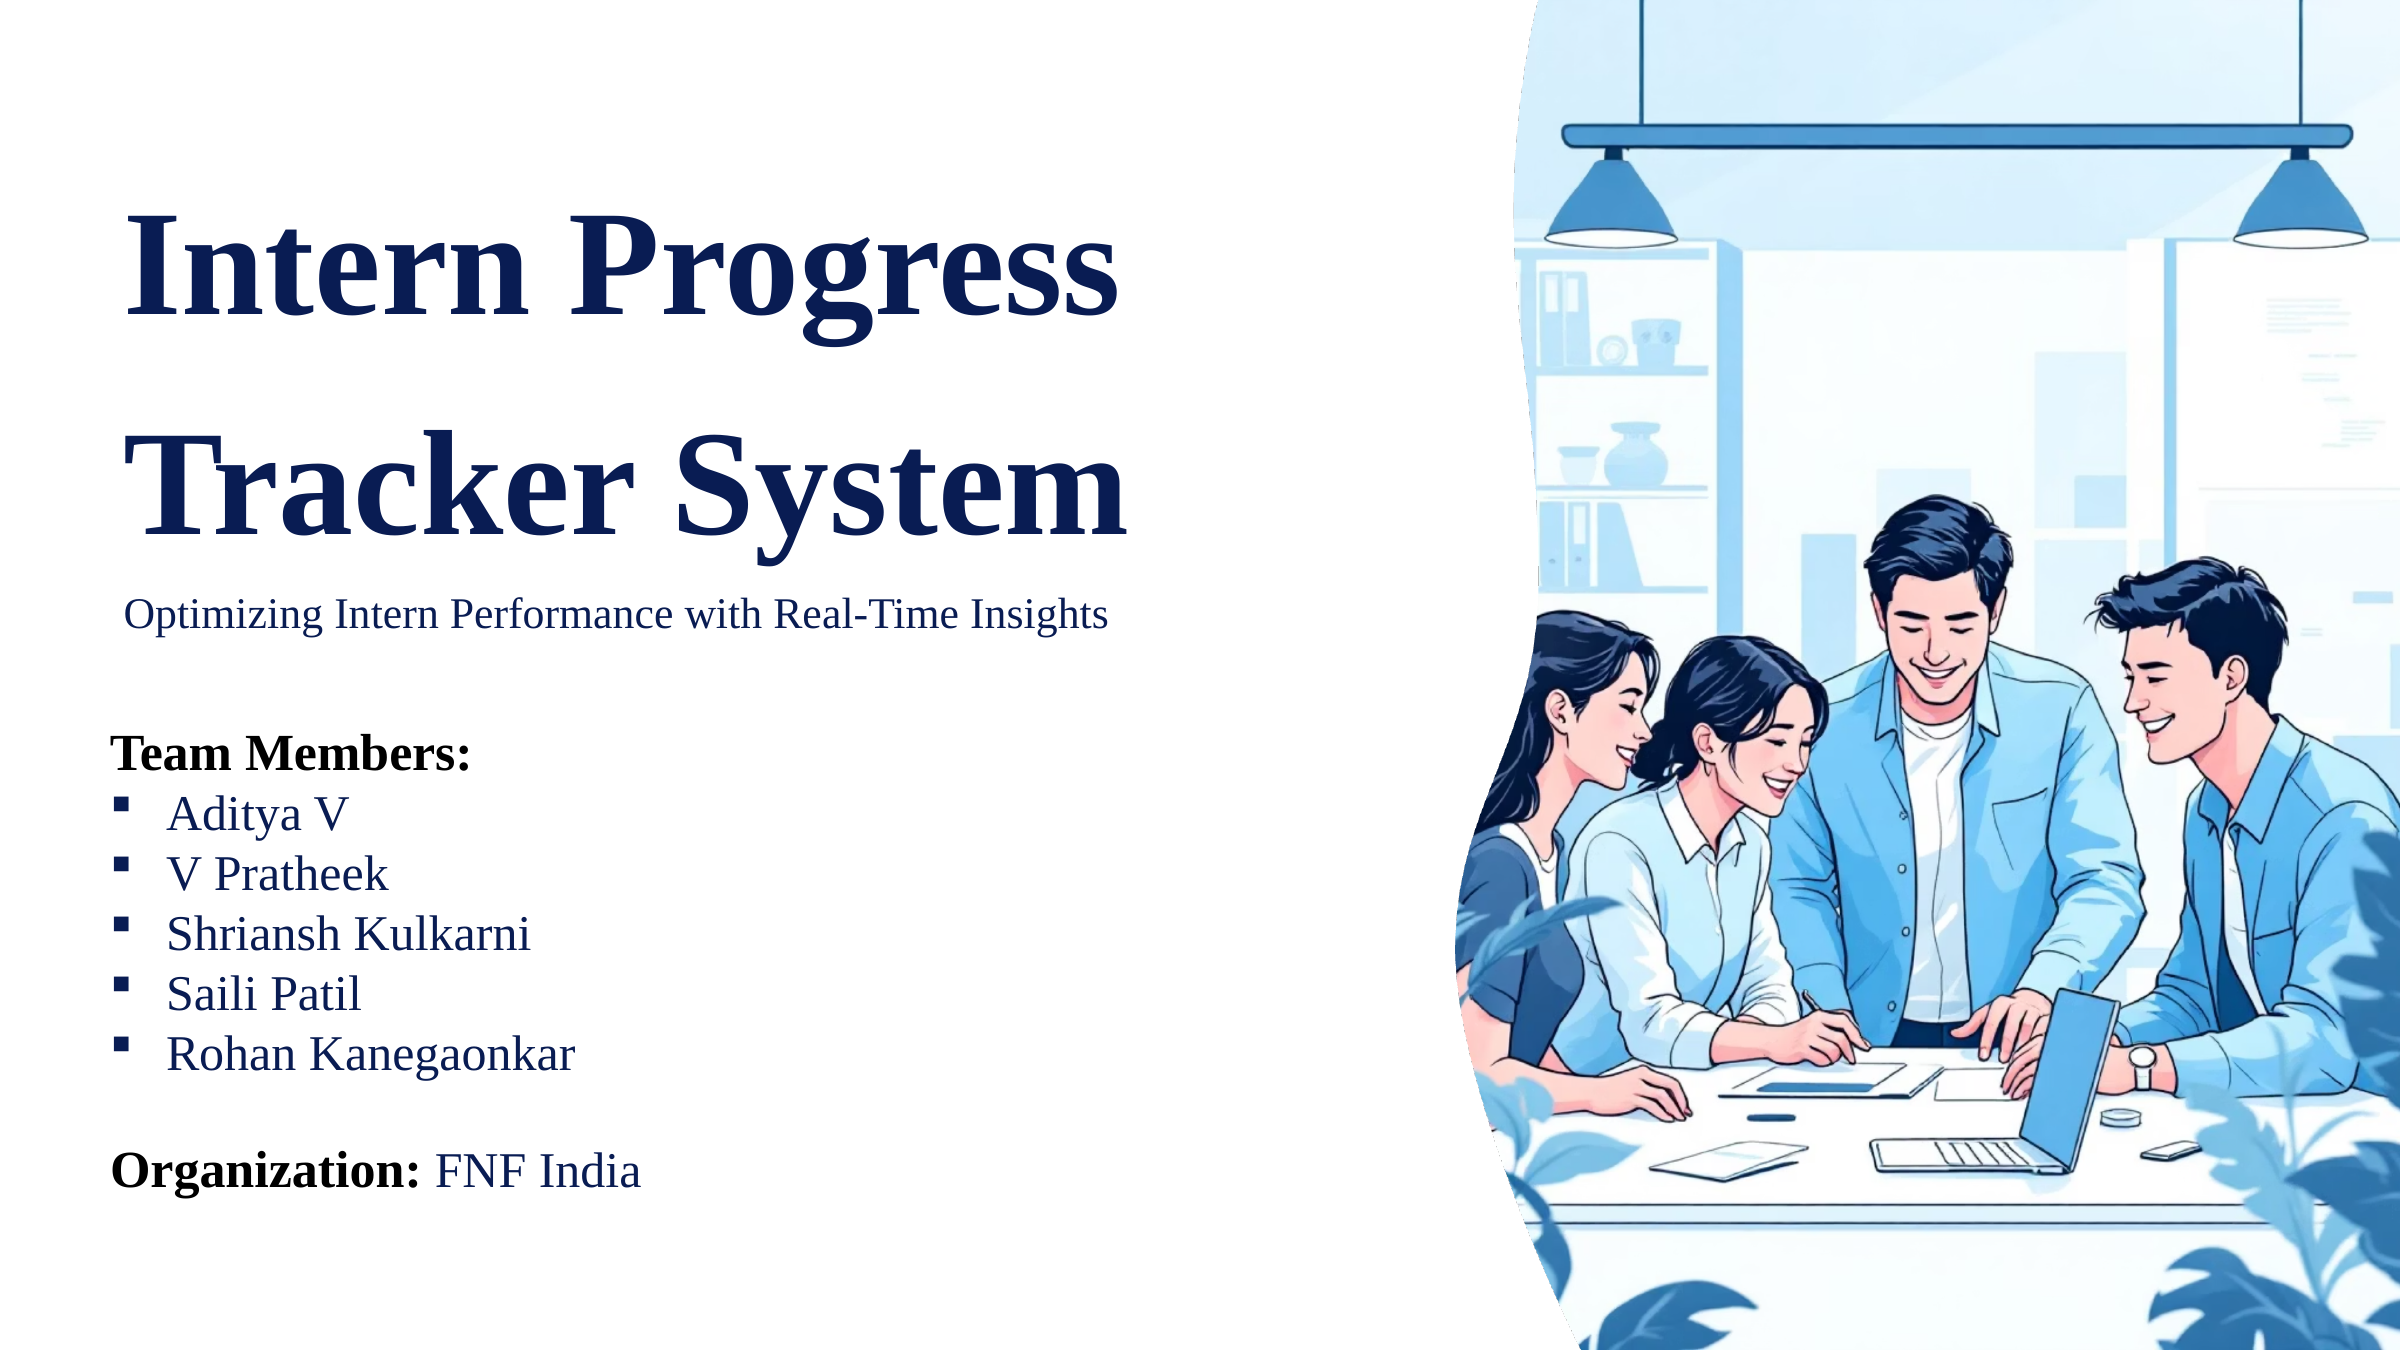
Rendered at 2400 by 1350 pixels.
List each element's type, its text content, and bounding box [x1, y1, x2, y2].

text_box Organization: FNF India [95, 1147, 1398, 1206]
text_box Intern Progress Tracker System [123, 124, 1454, 588]
picture [1454, 0, 2400, 1350]
text_box Optimizing Intern Performance with Real-Time Insights [123, 583, 1335, 639]
text_box Team Members: Aditya V V Pratheek Shriansh Kulkarni Saili Patil Rohan Kanegaonkar [95, 710, 1296, 1088]
